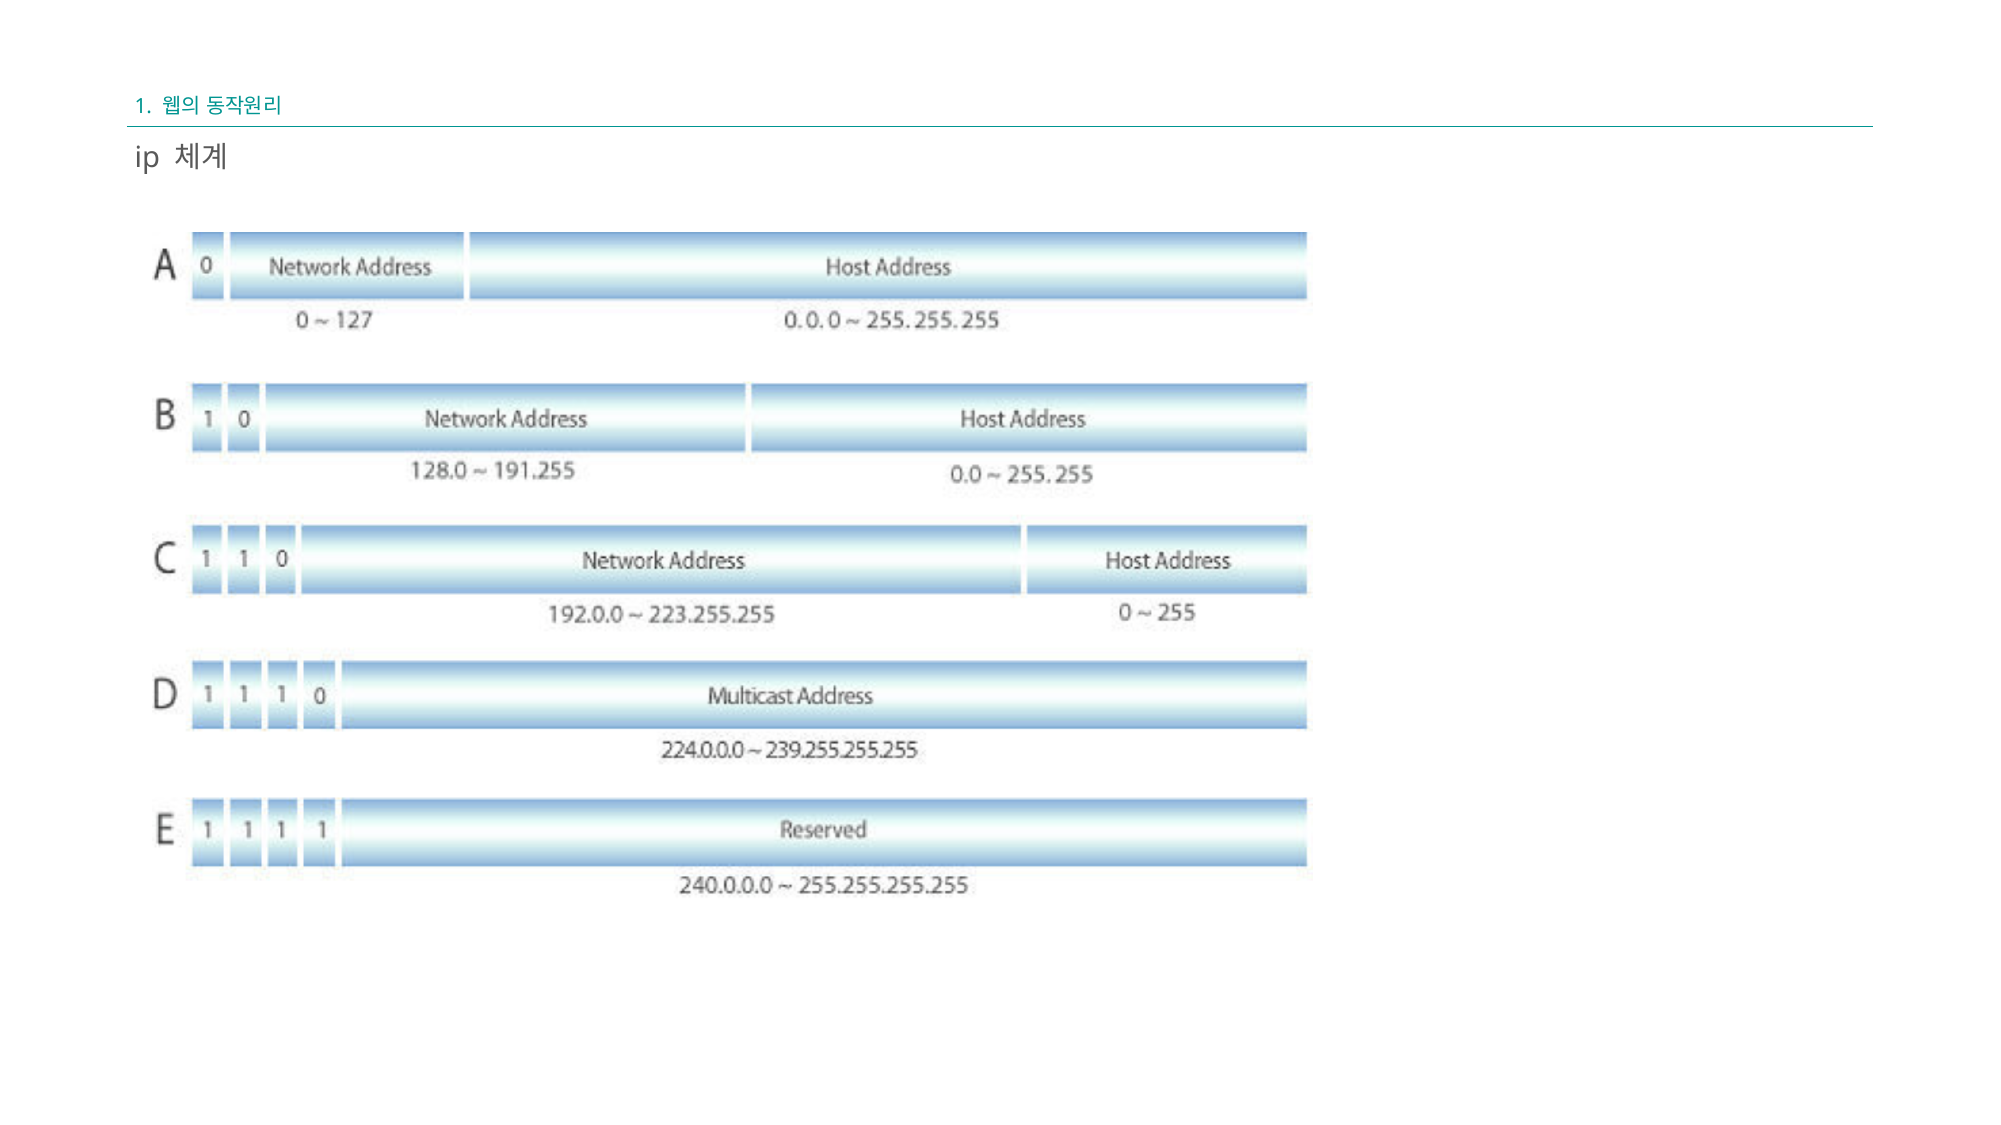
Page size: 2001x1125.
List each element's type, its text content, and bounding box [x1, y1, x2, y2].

list ip 체계 [119, 134, 1191, 184]
picture [94, 194, 1403, 913]
list 1. 웹의 동작원리 [119, 88, 1191, 124]
